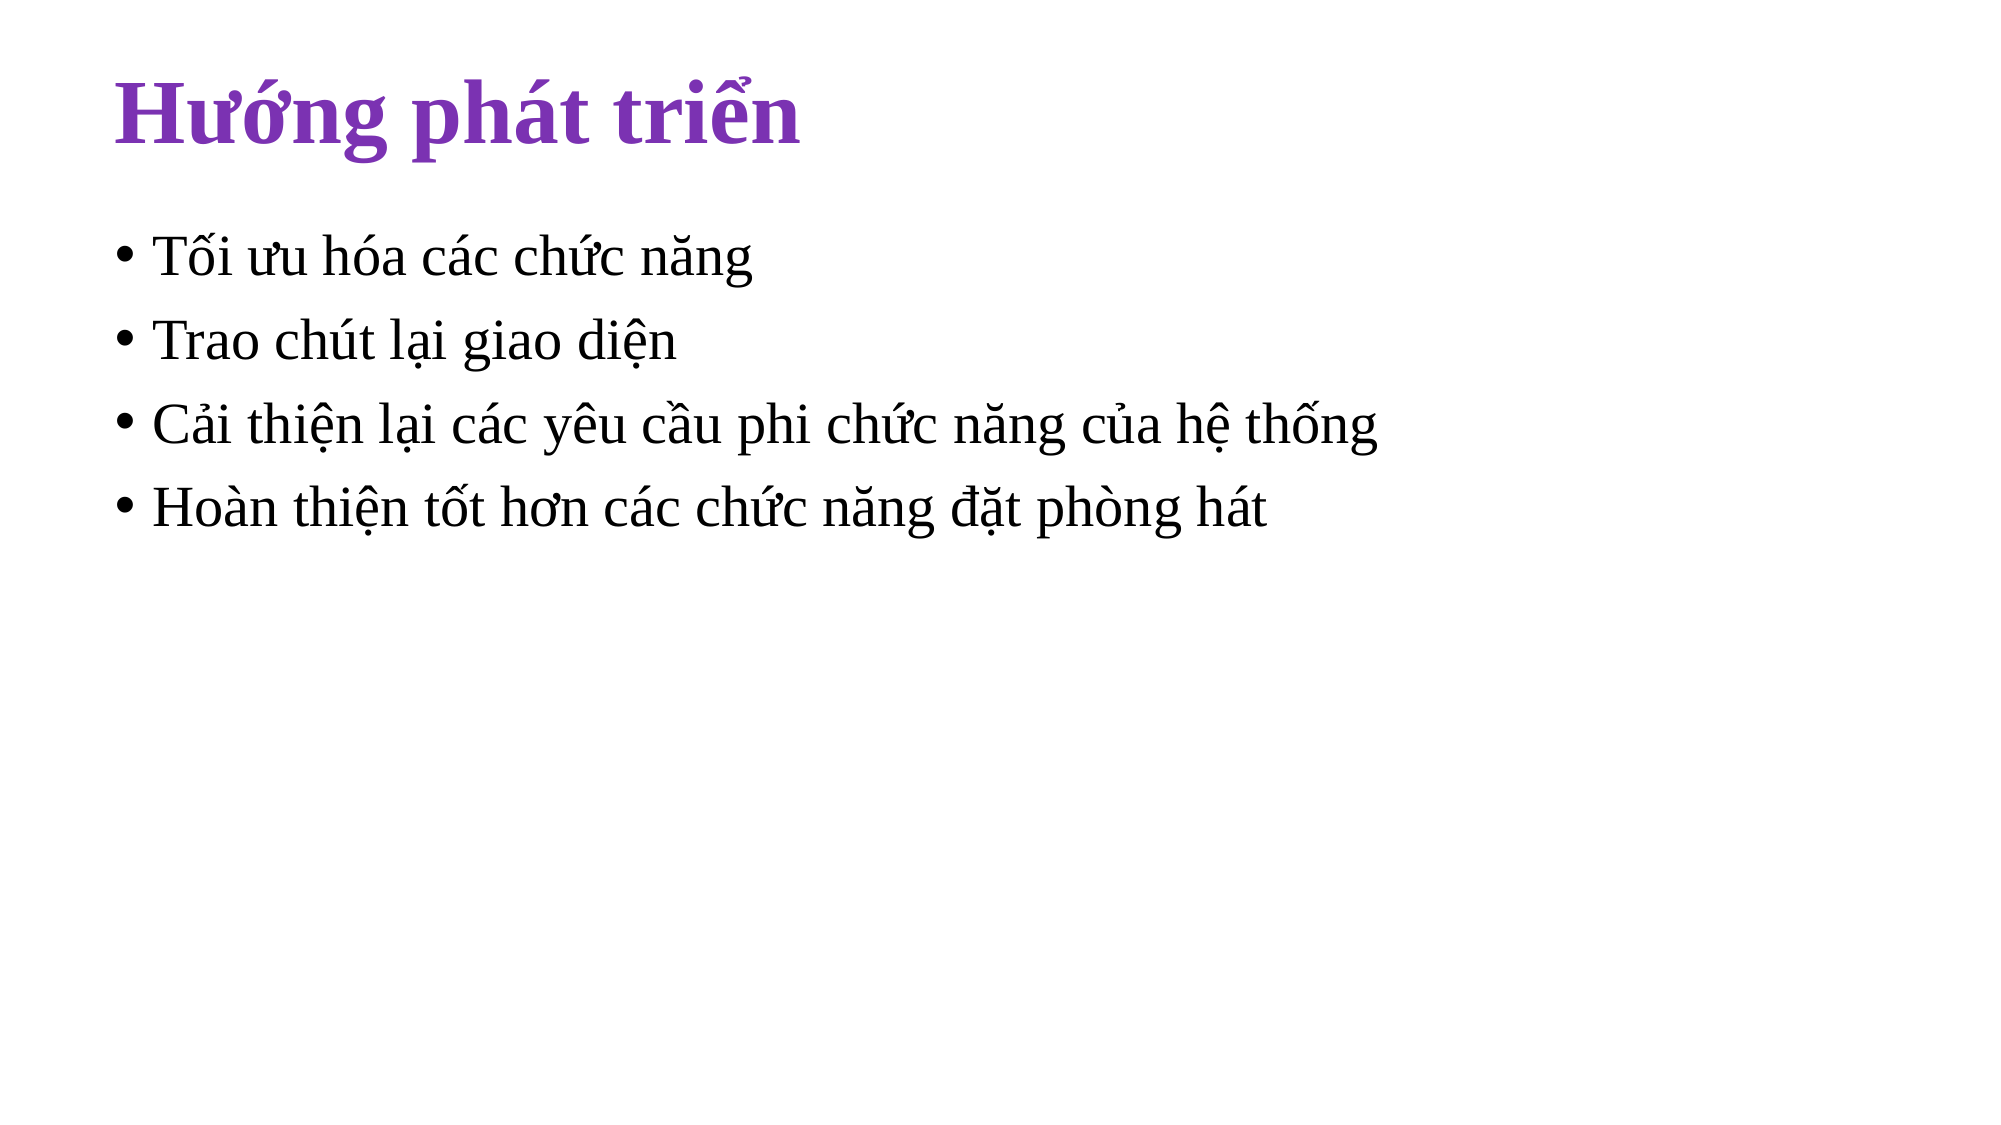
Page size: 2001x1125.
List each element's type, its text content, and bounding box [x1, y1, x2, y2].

list Tối ưu hóa các chức năng Trao chút lại giao diện Cải thiện lại các yêu cầu phi chức năng của hệ thống Hoàn thiện tốt hơn các chức năng đặt phòng hát [99, 217, 1900, 1024]
title Hướng phát triển [99, 20, 1900, 208]
